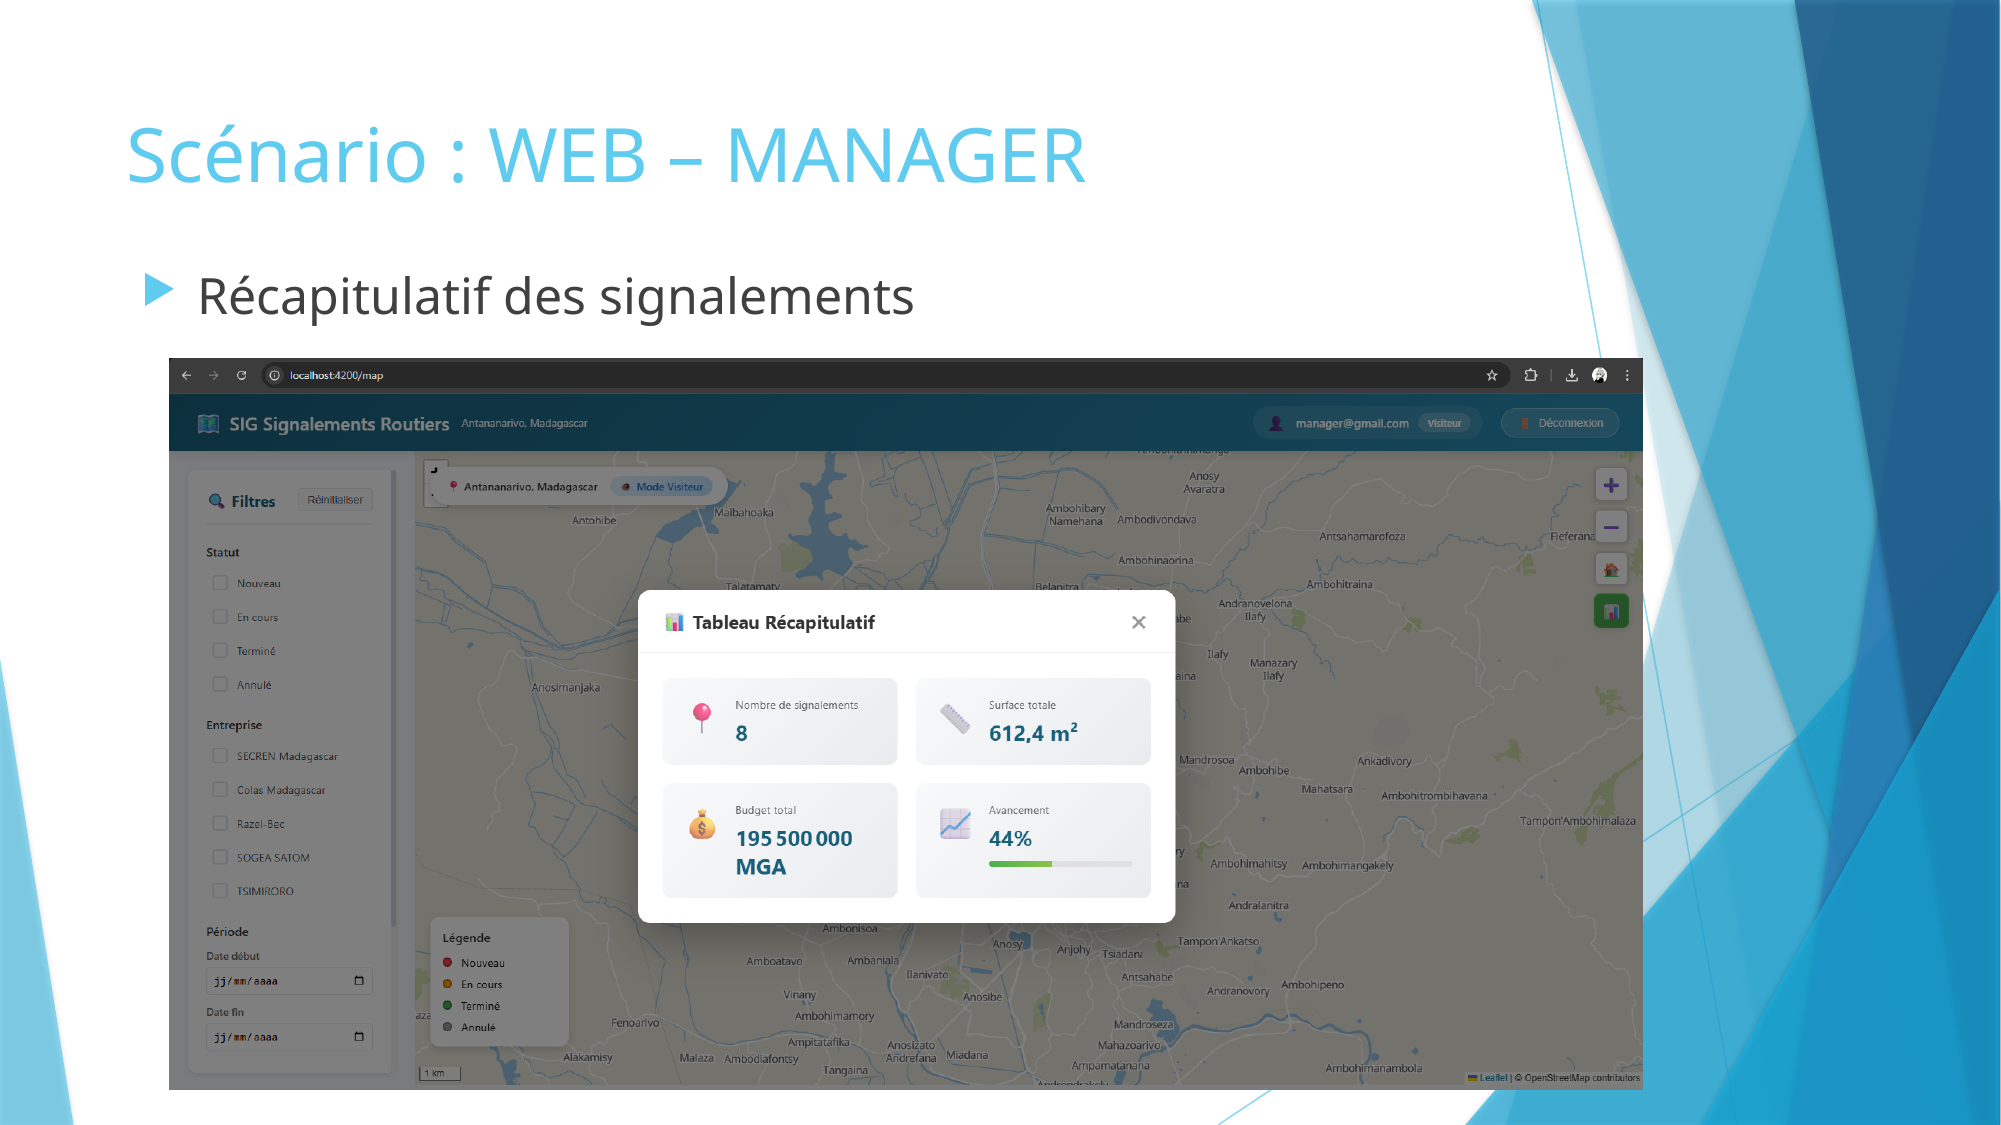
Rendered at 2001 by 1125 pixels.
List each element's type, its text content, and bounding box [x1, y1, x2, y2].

text_box Récapitulatif des signalements [126, 257, 1078, 809]
title Scénario : WEB – MANAGER [111, 99, 1522, 317]
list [169, 357, 1644, 1091]
